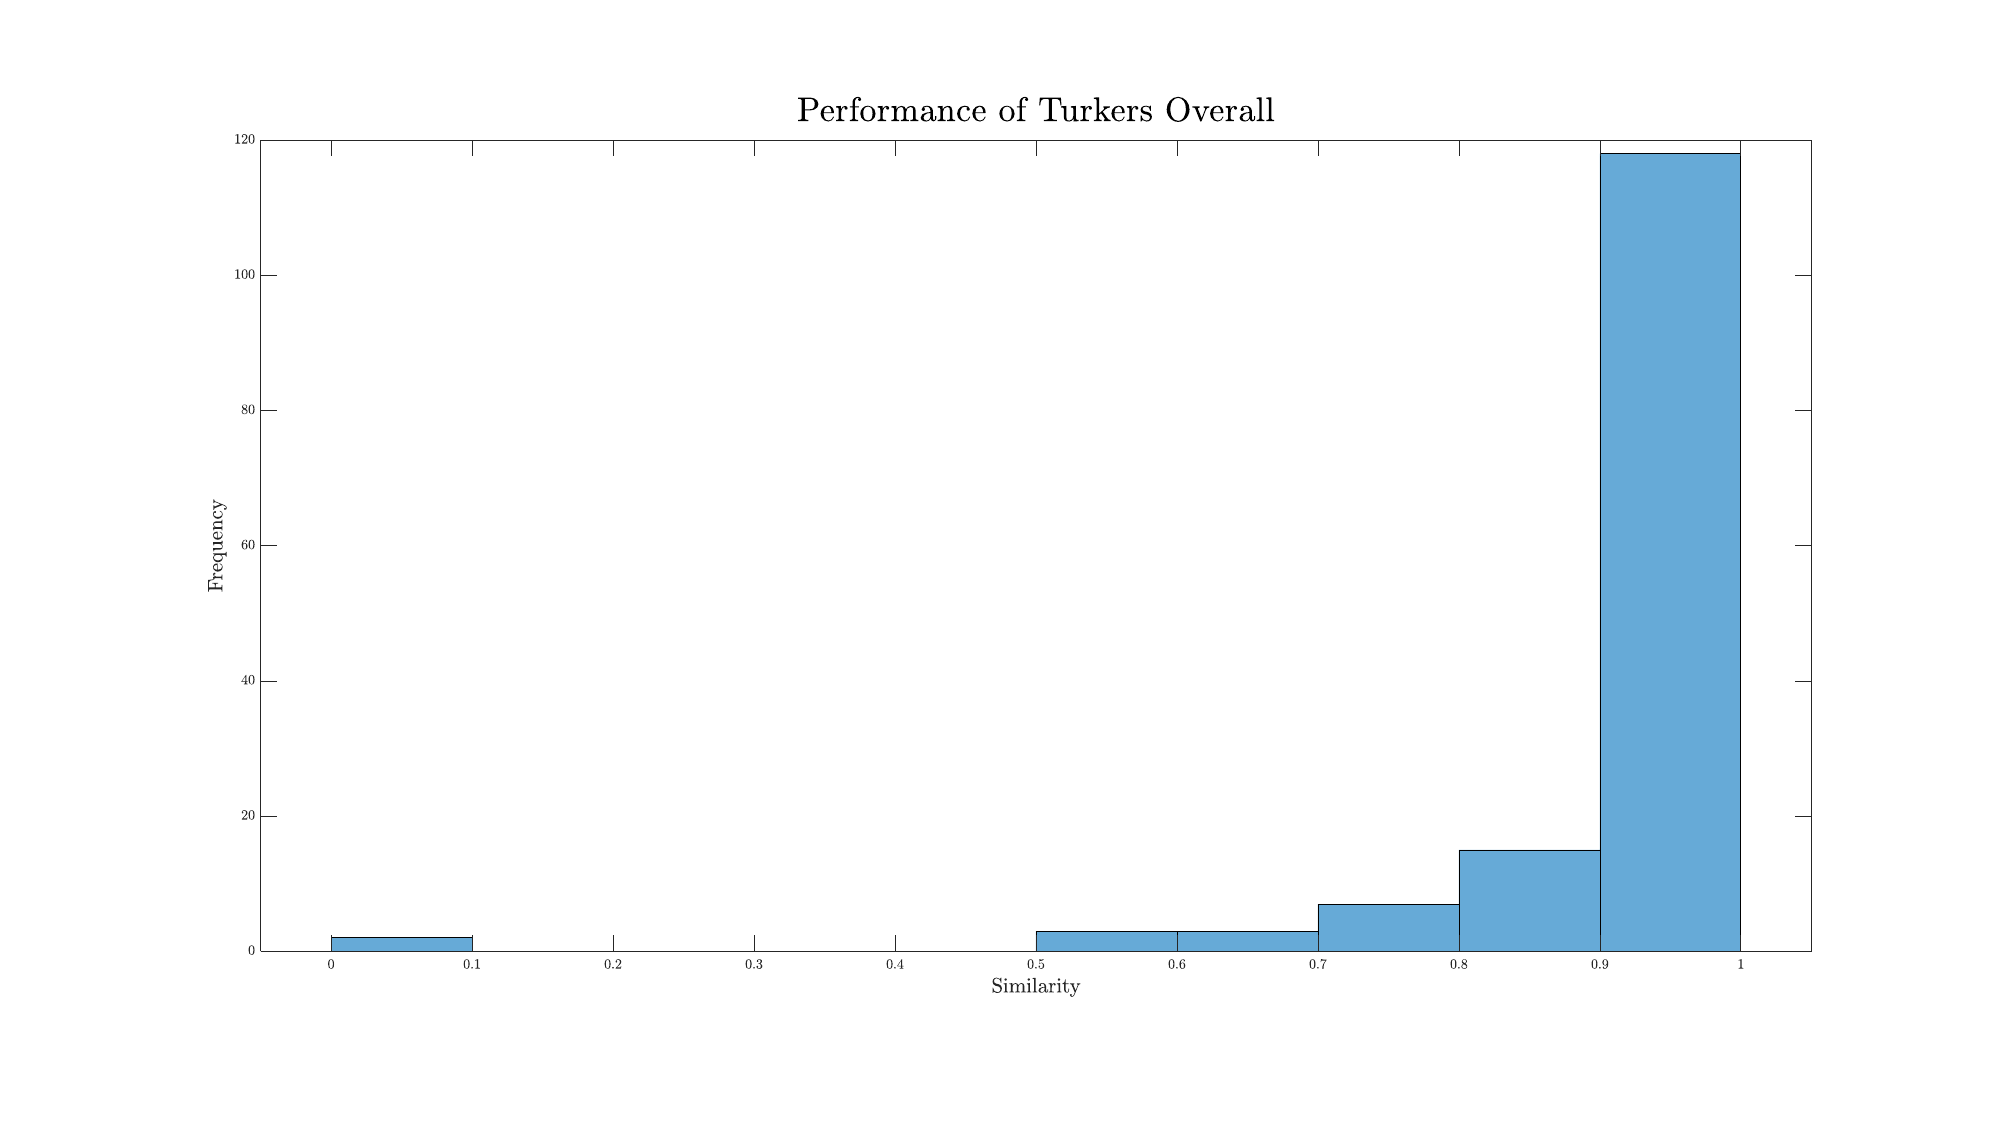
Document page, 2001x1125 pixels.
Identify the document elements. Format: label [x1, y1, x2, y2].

picture [0, 65, 2000, 1060]
